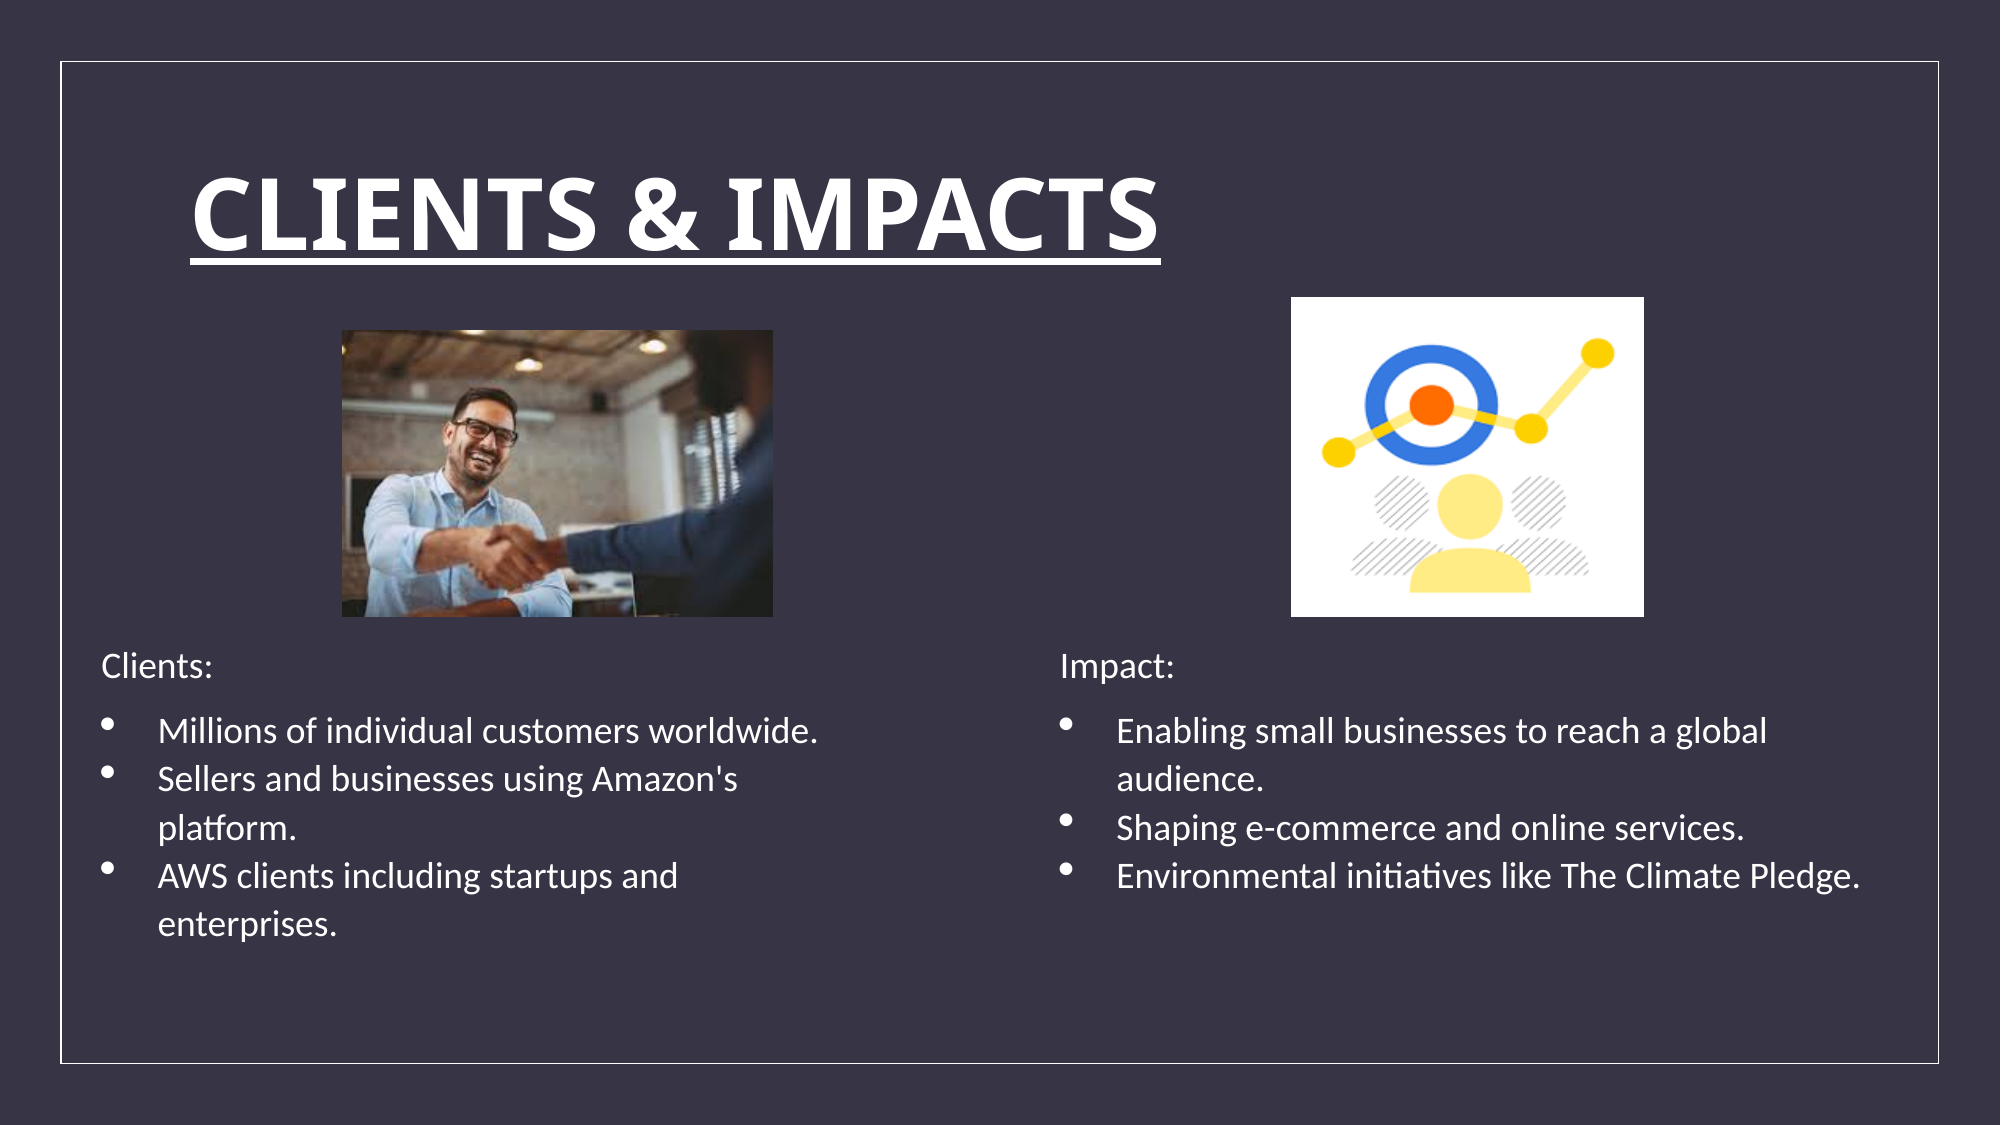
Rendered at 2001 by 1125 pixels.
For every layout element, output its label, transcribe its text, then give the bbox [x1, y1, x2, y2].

text_box Clients: Millions of individual customers worldwide. Sellers and businesses using Amazon's platform. AWS clients including startups and enterprises. [86, 630, 851, 1013]
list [342, 330, 773, 617]
text_box Impact: Enabling small businesses to reach a global audience. Shaping e-commerce and online services. Environmental initiatives like The Climate Pledge. [1045, 630, 1914, 965]
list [1291, 297, 1644, 617]
title CLIENTS & IMPACTS [174, 105, 1825, 331]
